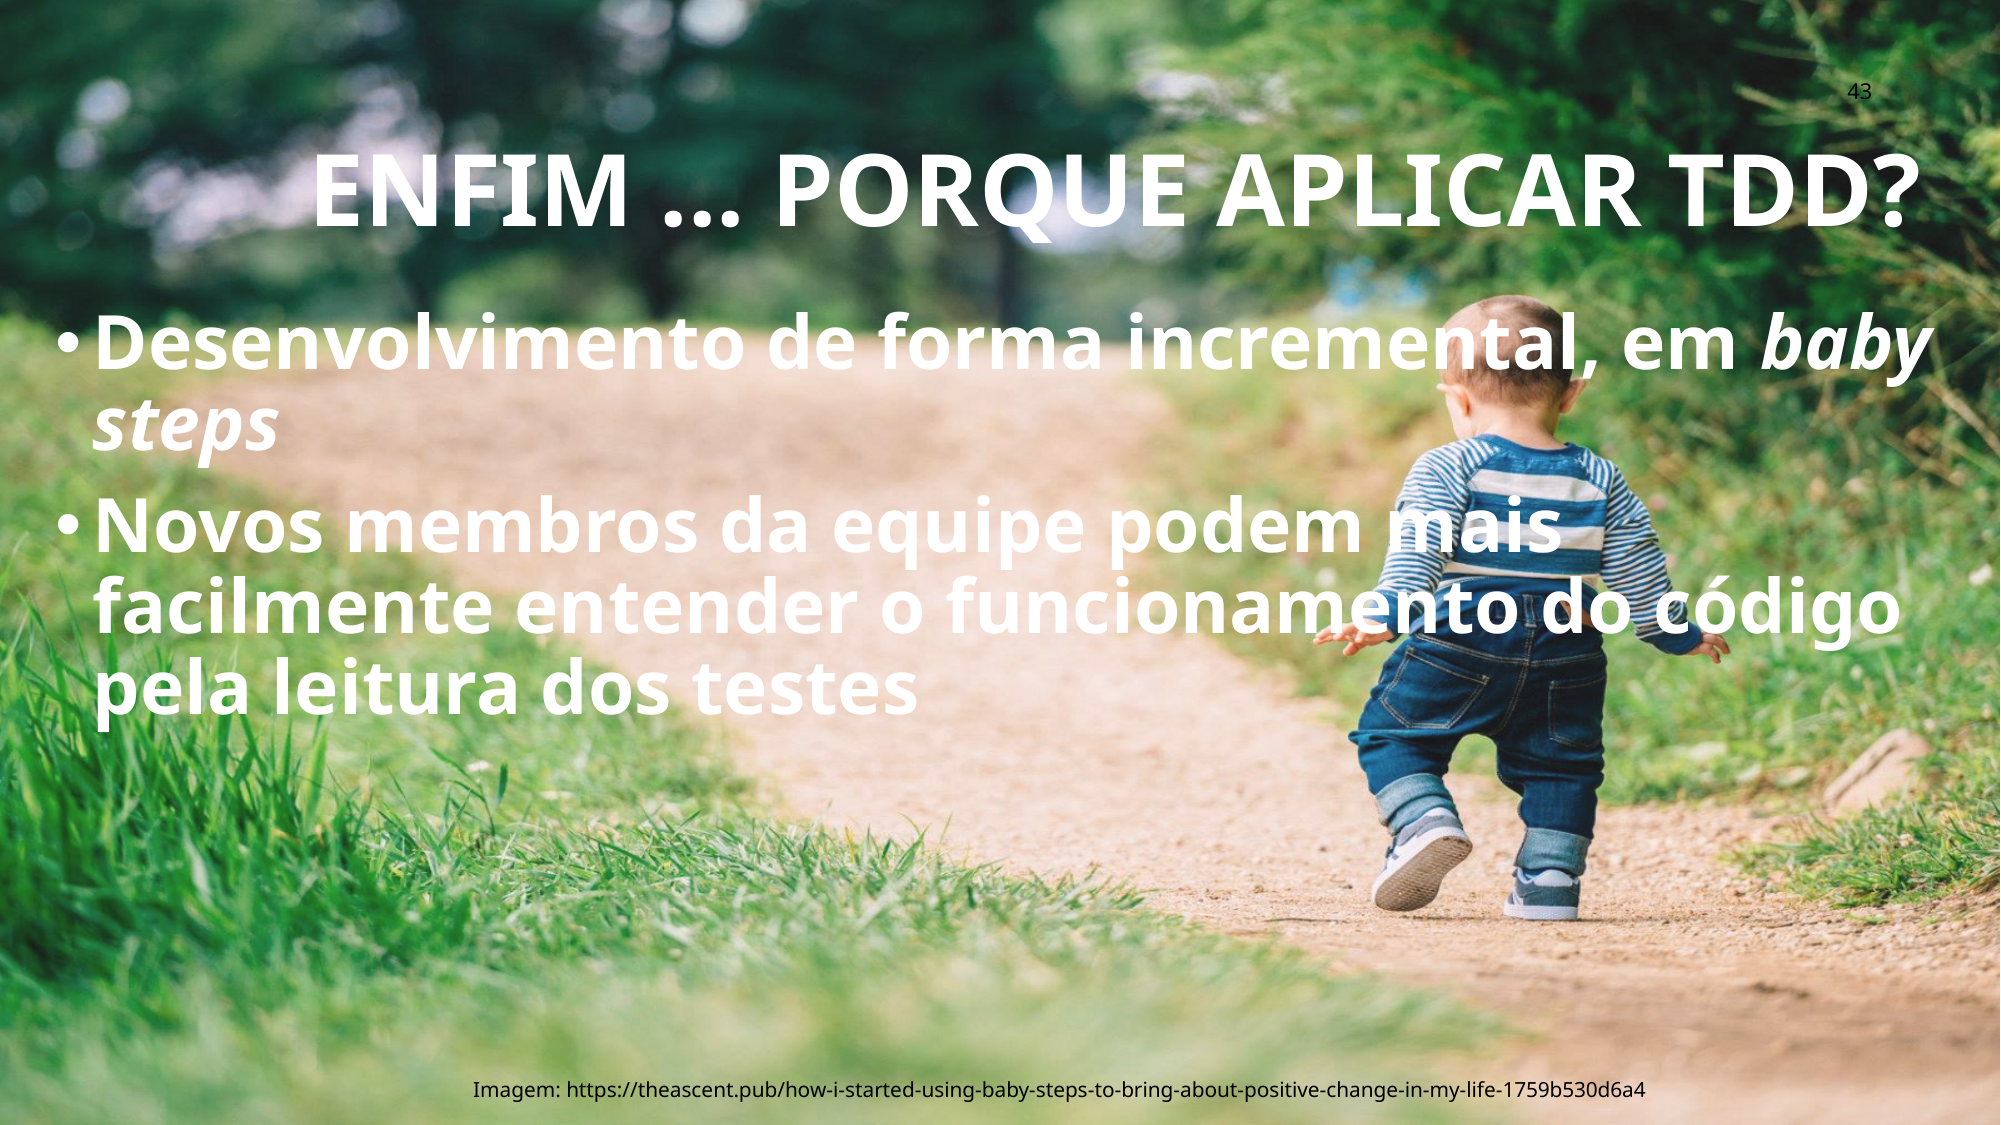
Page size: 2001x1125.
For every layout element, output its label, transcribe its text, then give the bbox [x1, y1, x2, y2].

slide_number 43 [1437, 62, 1888, 123]
title Enfim ... Porque aplicar tdd? [271, 70, 1960, 297]
text_box Imagem: https://theascent.pub/how-i-started-using-baby-steps-to-bring-about-positive-change-in-my-life-1759b530d6a4 [458, 1068, 1661, 1109]
list Desenvolvimento de forma incremental, em baby steps Novos membros da equipe podem mais facilmente entender o funcionamento do código pela leitura dos testes [40, 297, 1960, 982]
